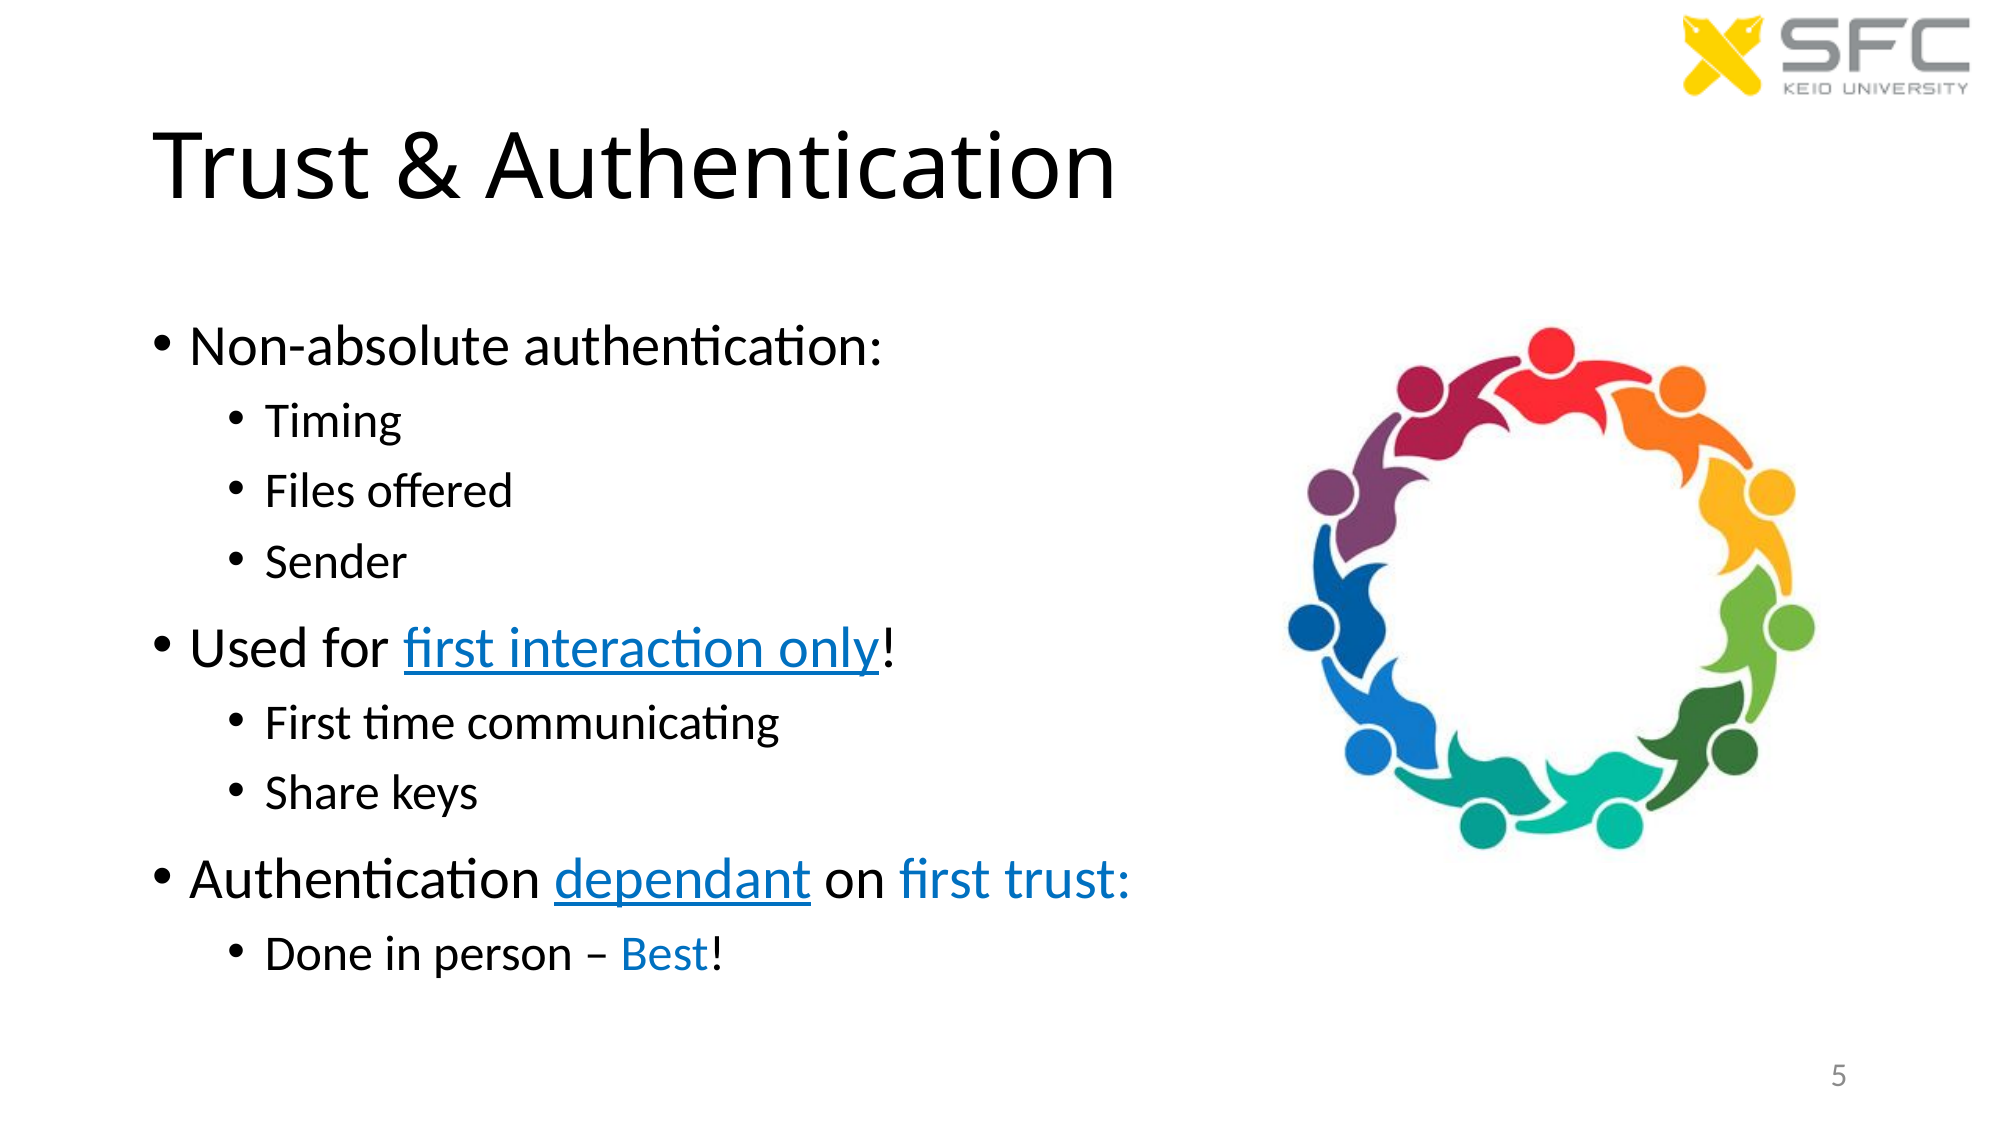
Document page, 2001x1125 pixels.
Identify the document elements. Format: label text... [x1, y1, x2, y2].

picture [1278, 319, 1822, 863]
list Non-absolute authentication: Timing Files offered Sender Used for first interaction only! First time communicating Share keys Authentication dependant on first trust: Done in person – Best! [137, 299, 1863, 1014]
title Trust & Authentication [137, 59, 1863, 278]
slide_number 5 [1412, 1042, 1863, 1103]
picture [1683, 11, 1982, 104]
